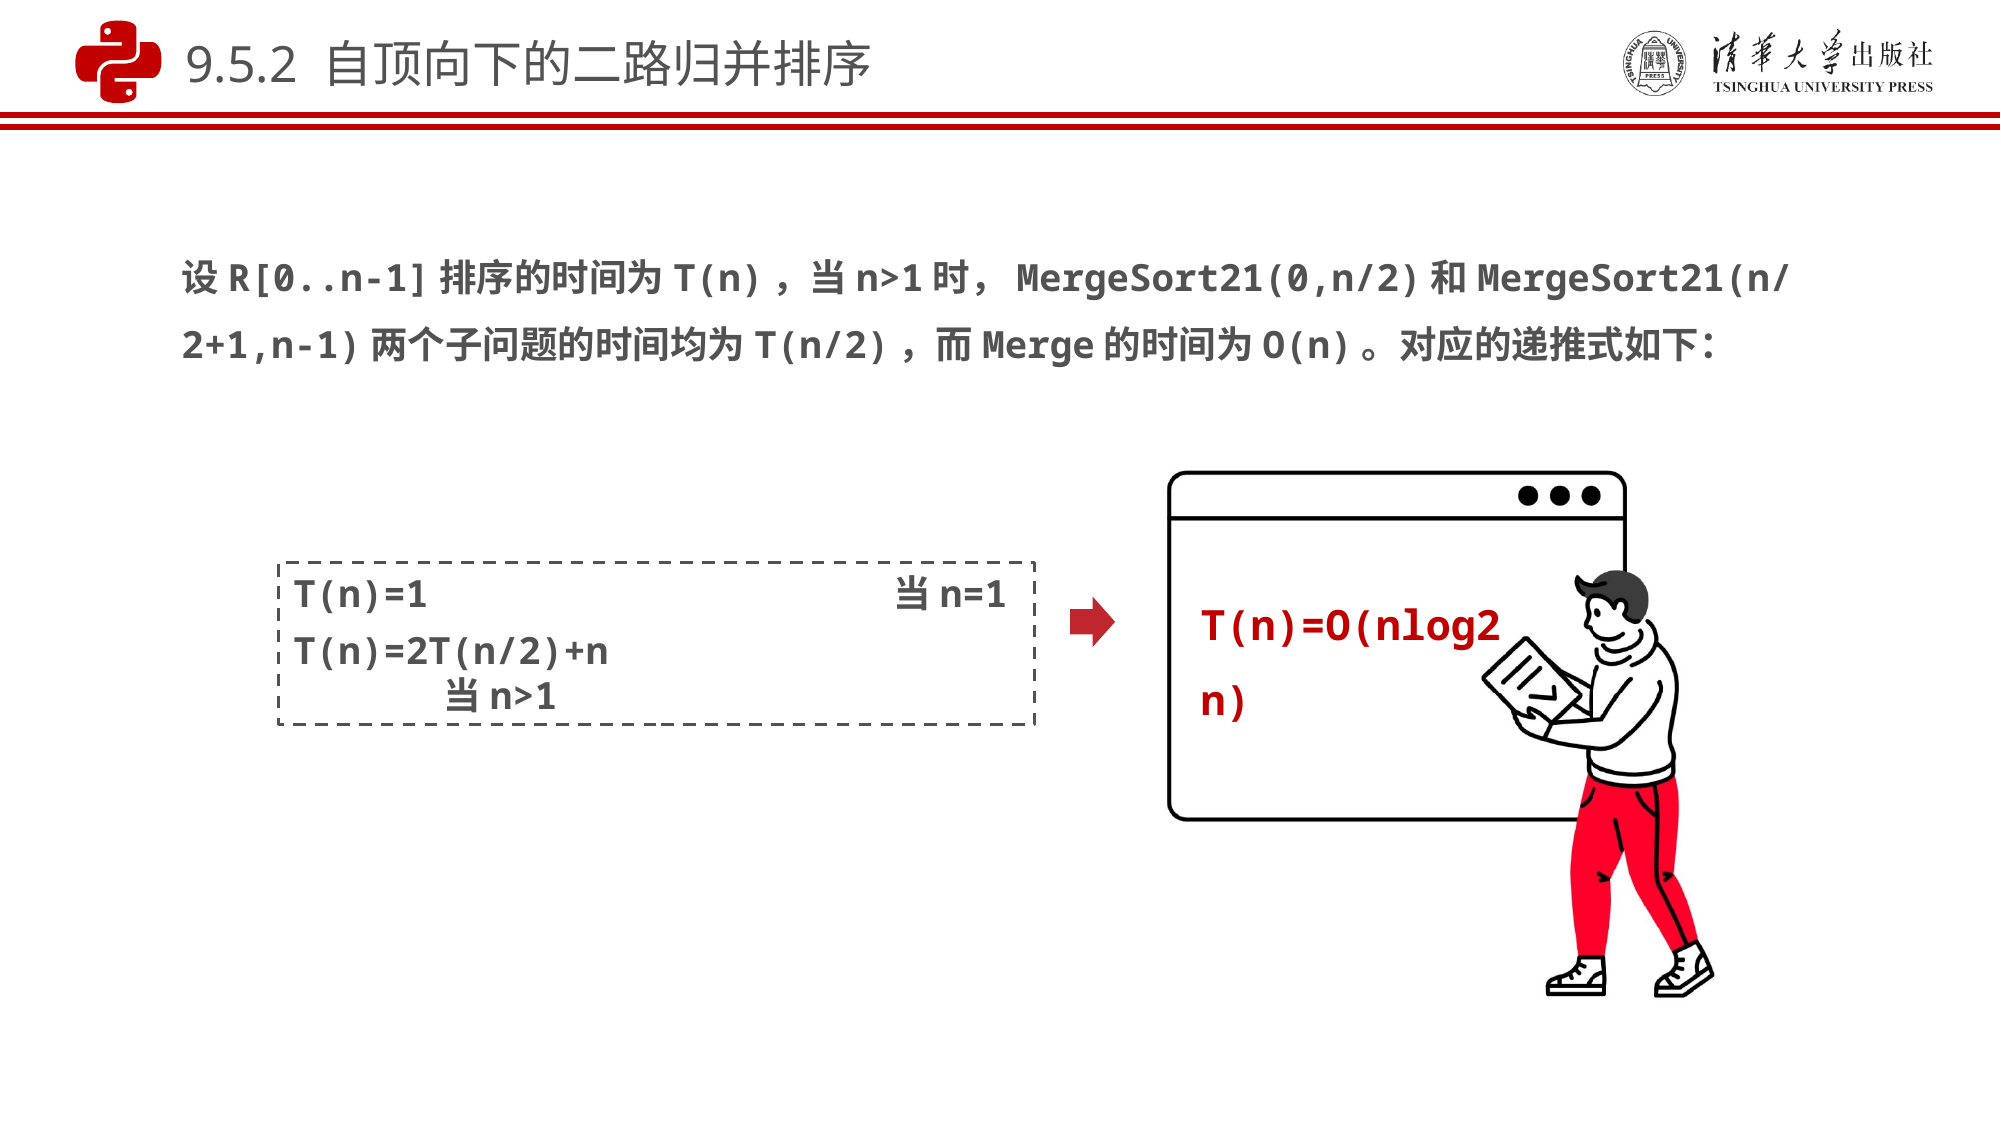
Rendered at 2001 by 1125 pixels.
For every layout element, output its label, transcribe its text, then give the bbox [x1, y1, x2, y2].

text_box [1069, 608, 1092, 635]
text_box 设R[0..n-1]排序的时间为T(n)，当n>1时，MergeSort21(0,n/2)和MergeSort21(n/2+1,n-1)两个子问题的时间均为T(n/2)，而Merge的时间为O(n)。对应的递推式如下： [166, 223, 1917, 374]
picture [1092, 402, 1787, 1020]
text_box 9.5.2 自顶向下的二路归并排序 [170, 24, 888, 100]
text_box T(n)=1 当n=1 T(n)=2T(n/2)+n 当n>1 [278, 562, 1035, 725]
